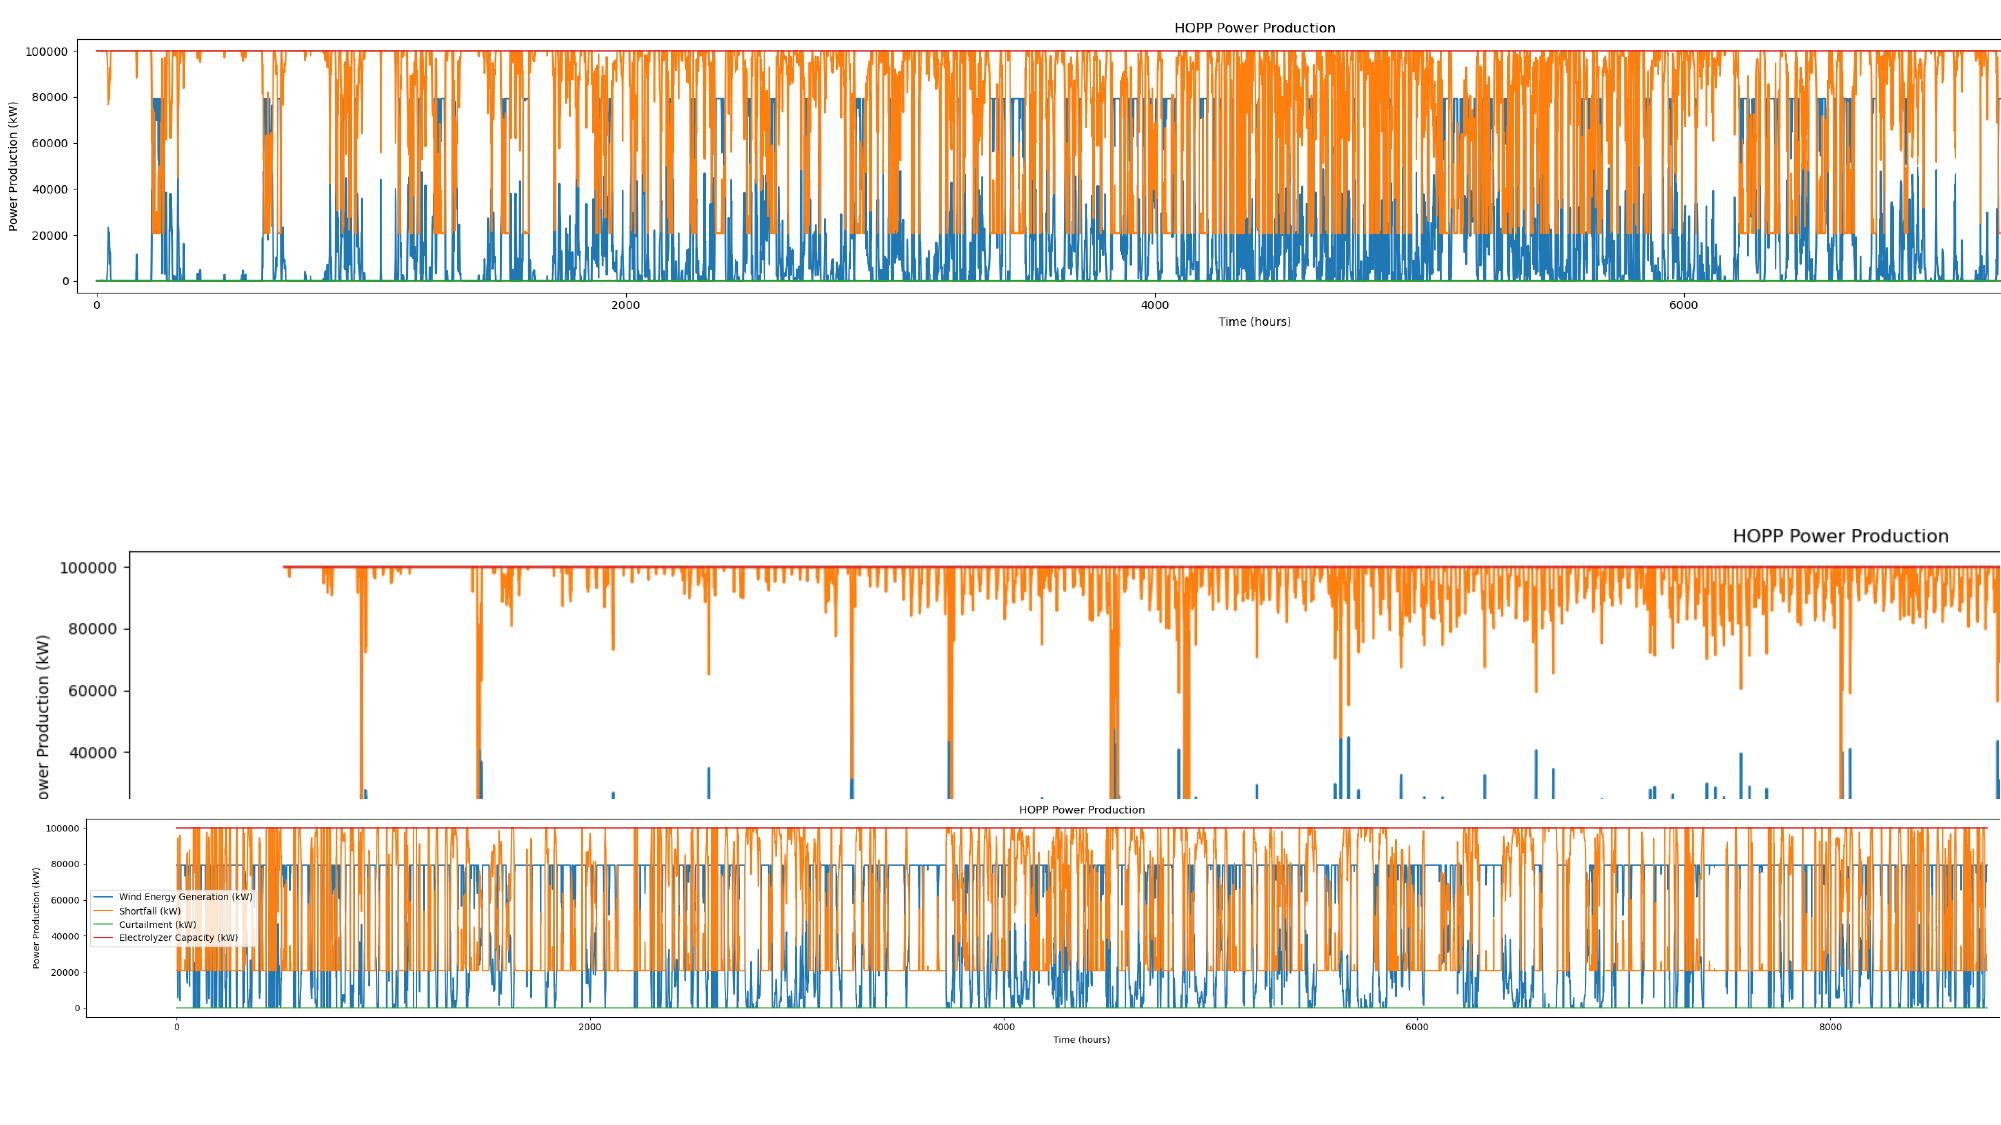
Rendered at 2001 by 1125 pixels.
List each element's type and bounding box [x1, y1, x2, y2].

text_box [0, 14, 2000, 336]
picture [26, 518, 2000, 1051]
